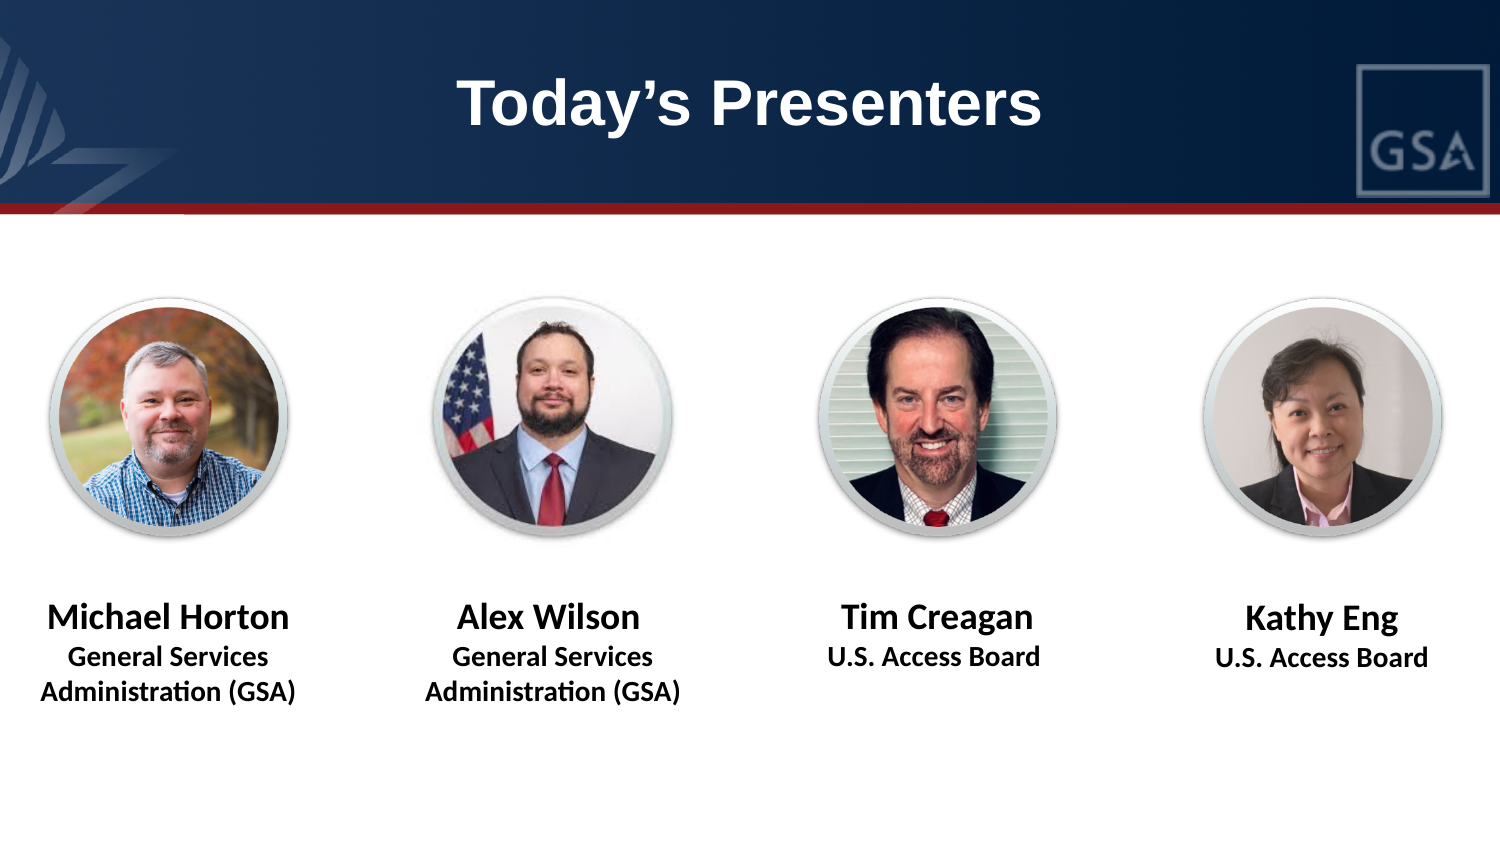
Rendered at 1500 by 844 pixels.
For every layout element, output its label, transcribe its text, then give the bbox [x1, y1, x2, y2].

title Today’s Presenters [103, 23, 1397, 187]
text_box Tim Creagan U.S. Access Board [809, 586, 1066, 678]
text_box Michael Horton General Services Administration (GSA) [27, 586, 309, 713]
text_box Alex Wilson General Services Administration (GSA) [412, 586, 694, 713]
picture [0, 0, 1500, 844]
text_box Kathy Eng U.S. Access Board [1187, 587, 1458, 679]
